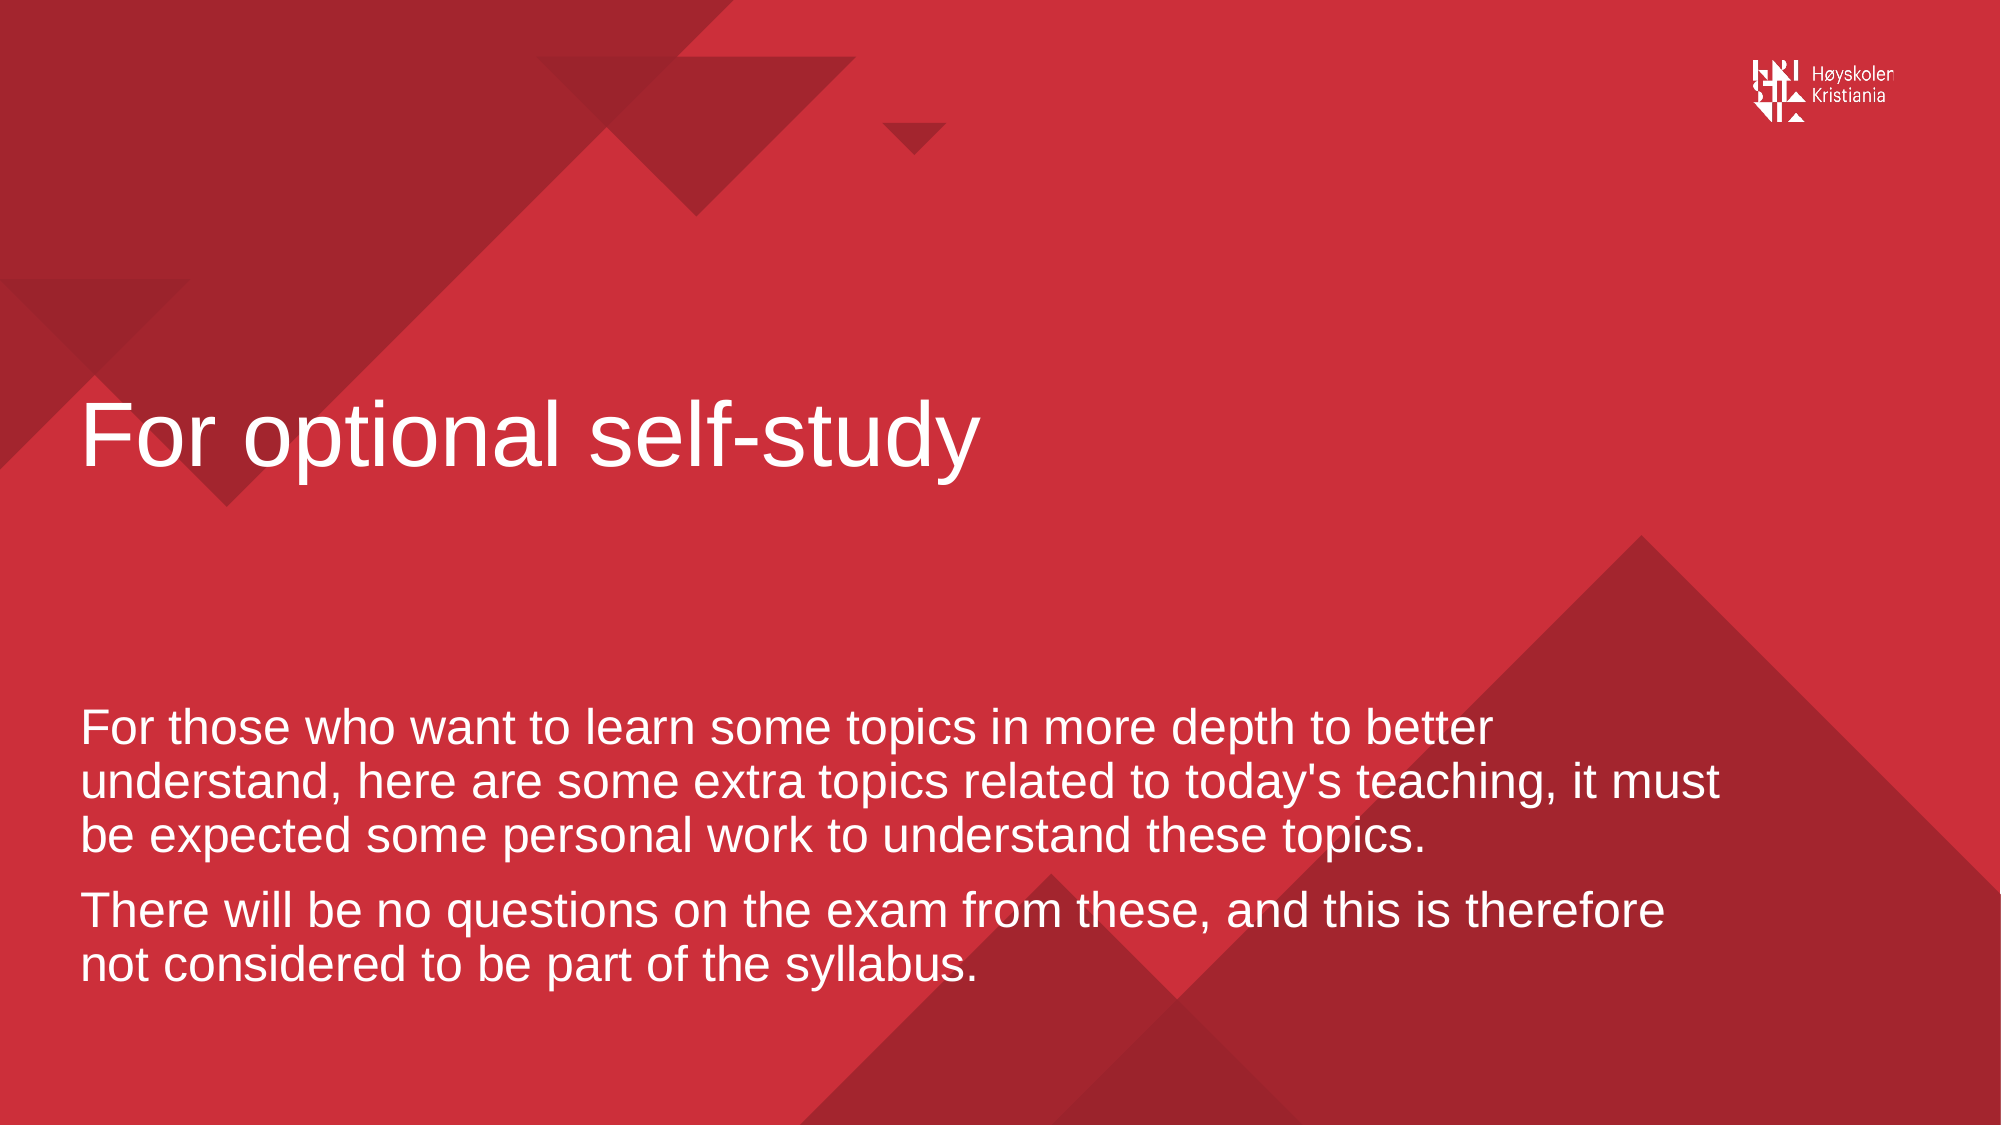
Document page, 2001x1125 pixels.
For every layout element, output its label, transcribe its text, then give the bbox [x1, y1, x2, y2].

title For optional self-study [64, 379, 1894, 679]
subtitle For those who want to learn some topics in more depth to better understand, here are some extra topics related to today's teaching, it must be expected some personal work to understand these topics. There will be no questions on the exam from these, and this is therefore not considered to be part of the syllabus. [64, 693, 1741, 1029]
